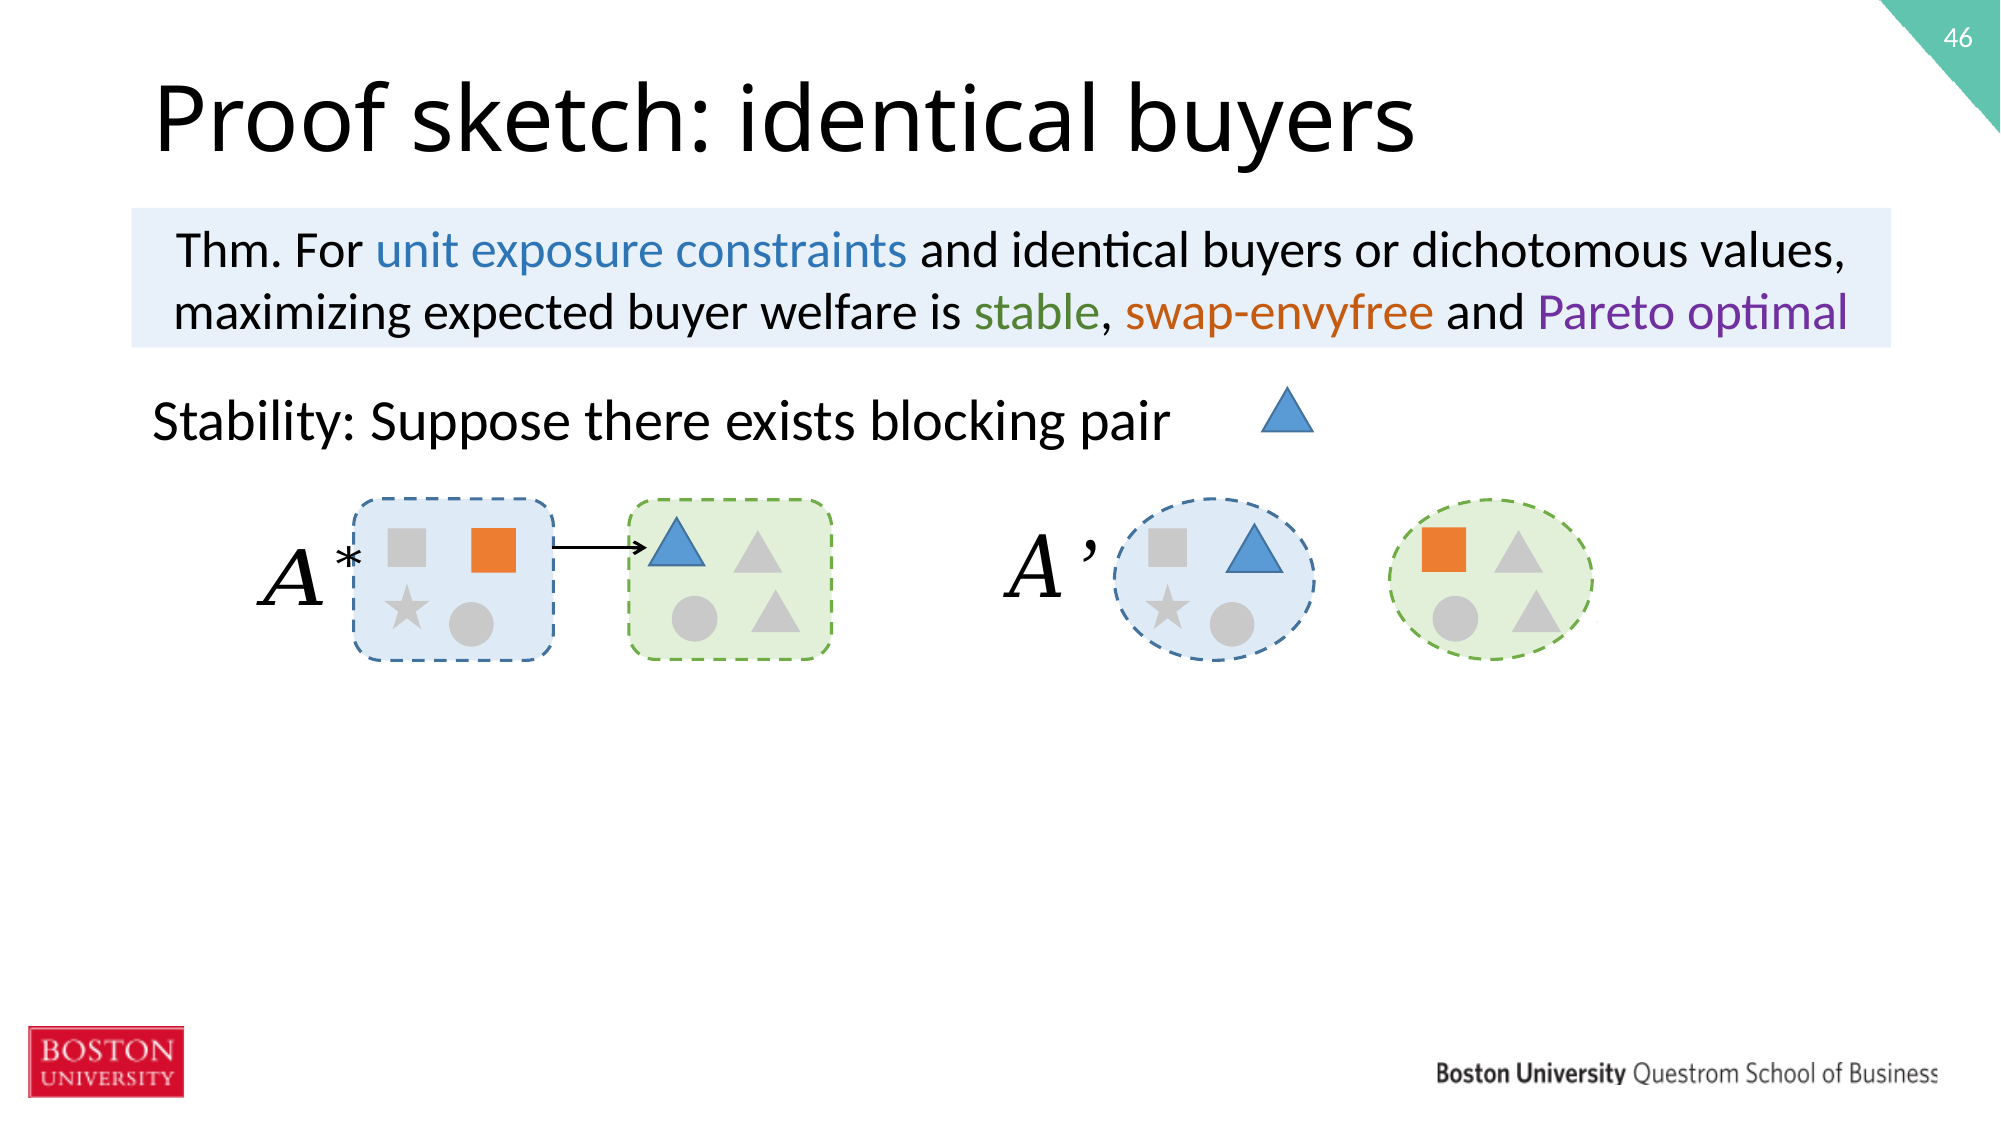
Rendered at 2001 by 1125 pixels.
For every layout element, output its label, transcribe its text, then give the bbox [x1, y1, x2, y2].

text_box [1147, 527, 1188, 568]
text_box [1113, 497, 1316, 662]
text_box [471, 528, 516, 573]
text_box [1388, 498, 1594, 661]
text_box [1208, 601, 1256, 648]
text_box [381, 579, 433, 632]
text_box [1492, 528, 1546, 574]
slide_number 46 [1862, 6, 1989, 67]
text_box [448, 601, 495, 648]
picture [1821, 0, 2001, 159]
text_box [1260, 385, 1315, 433]
text_box [387, 527, 427, 568]
text_box [352, 497, 555, 662]
text_box [1431, 594, 1480, 643]
text_box [1225, 522, 1284, 573]
title Proof sketch: identical buyers [137, 59, 1863, 185]
text_box [731, 528, 785, 574]
text_box [670, 594, 719, 643]
text_box [627, 498, 833, 661]
text_box [1421, 527, 1467, 572]
text_box [1141, 579, 1194, 632]
picture [1593, 617, 1602, 626]
text_box Thm. For unit exposure constraints and identical buyers or dichotomous values, maximizing expected buyer welfare is stable, swap-envyfree and Pareto optimal [131, 207, 1891, 348]
text_box [1510, 587, 1563, 634]
text_box [749, 587, 803, 634]
picture [833, 617, 841, 626]
text_box [647, 515, 706, 567]
